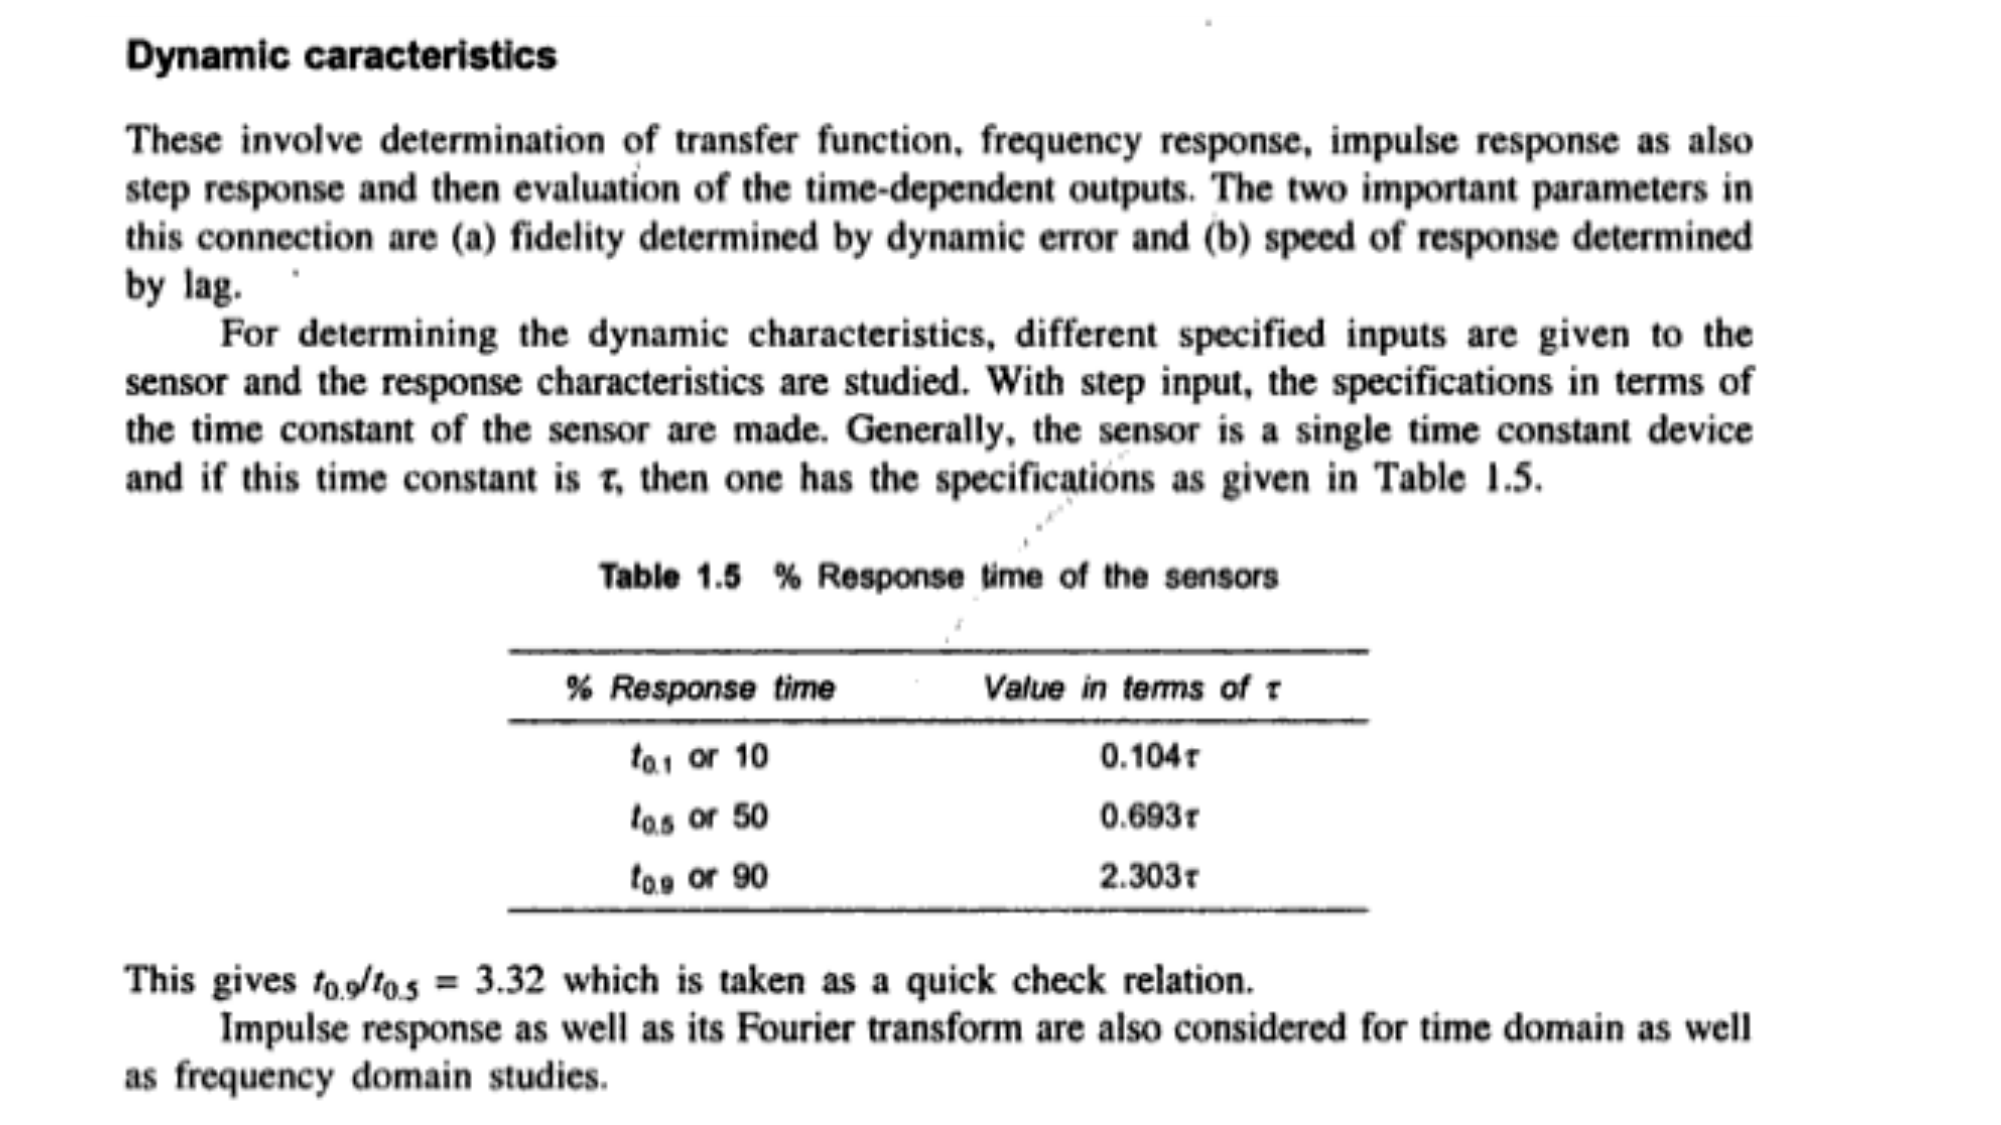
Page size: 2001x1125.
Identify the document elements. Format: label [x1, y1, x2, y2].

picture [85, 15, 1799, 1110]
